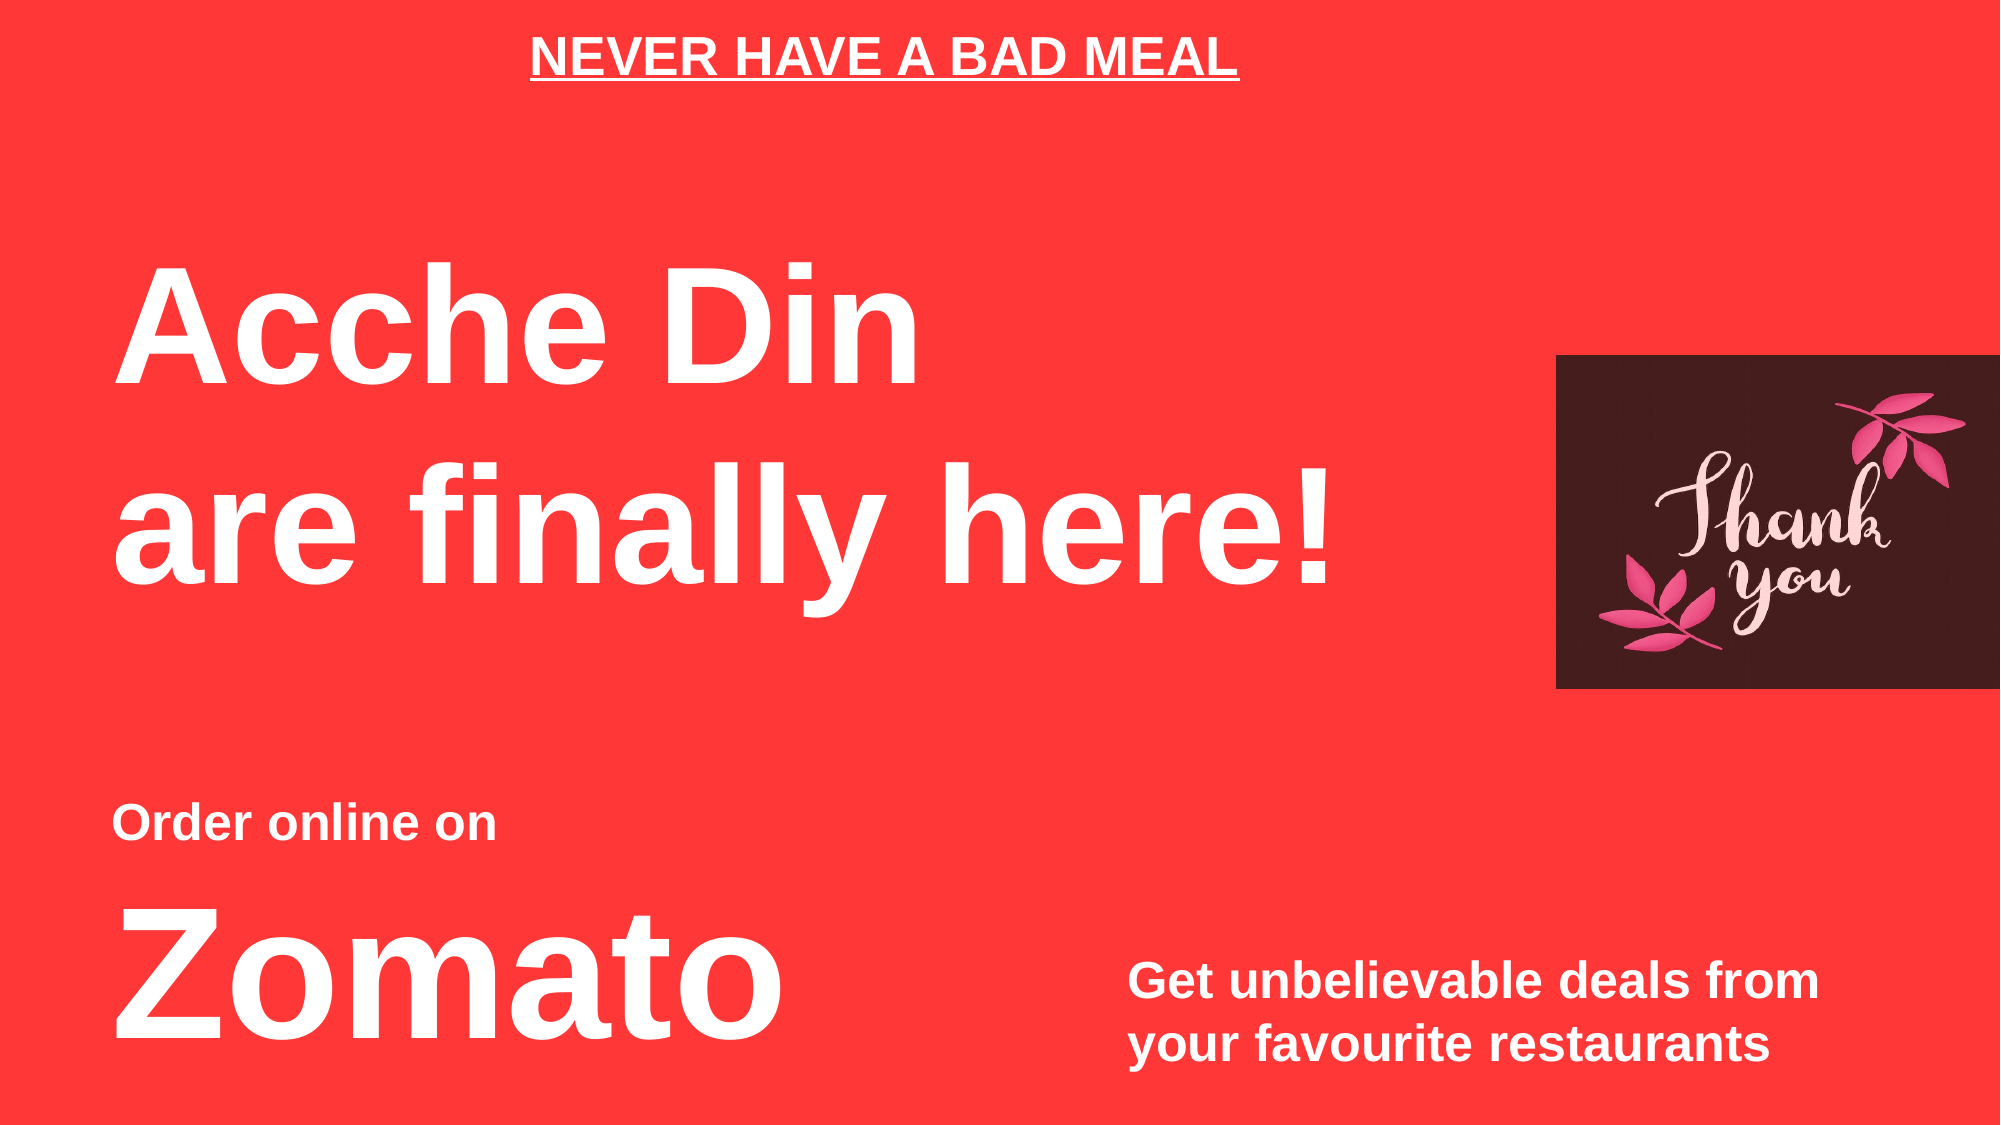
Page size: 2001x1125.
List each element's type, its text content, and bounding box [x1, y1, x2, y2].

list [1556, 355, 2000, 689]
title NEVER HAVE A BAD MEAL [514, 19, 1518, 96]
text_box Get unbelievable deals from your favourite restaurants [1112, 939, 1875, 1079]
text_box Order online on Zomato [96, 780, 1017, 1083]
text_box Acche Din are finally here! [96, 209, 1405, 624]
